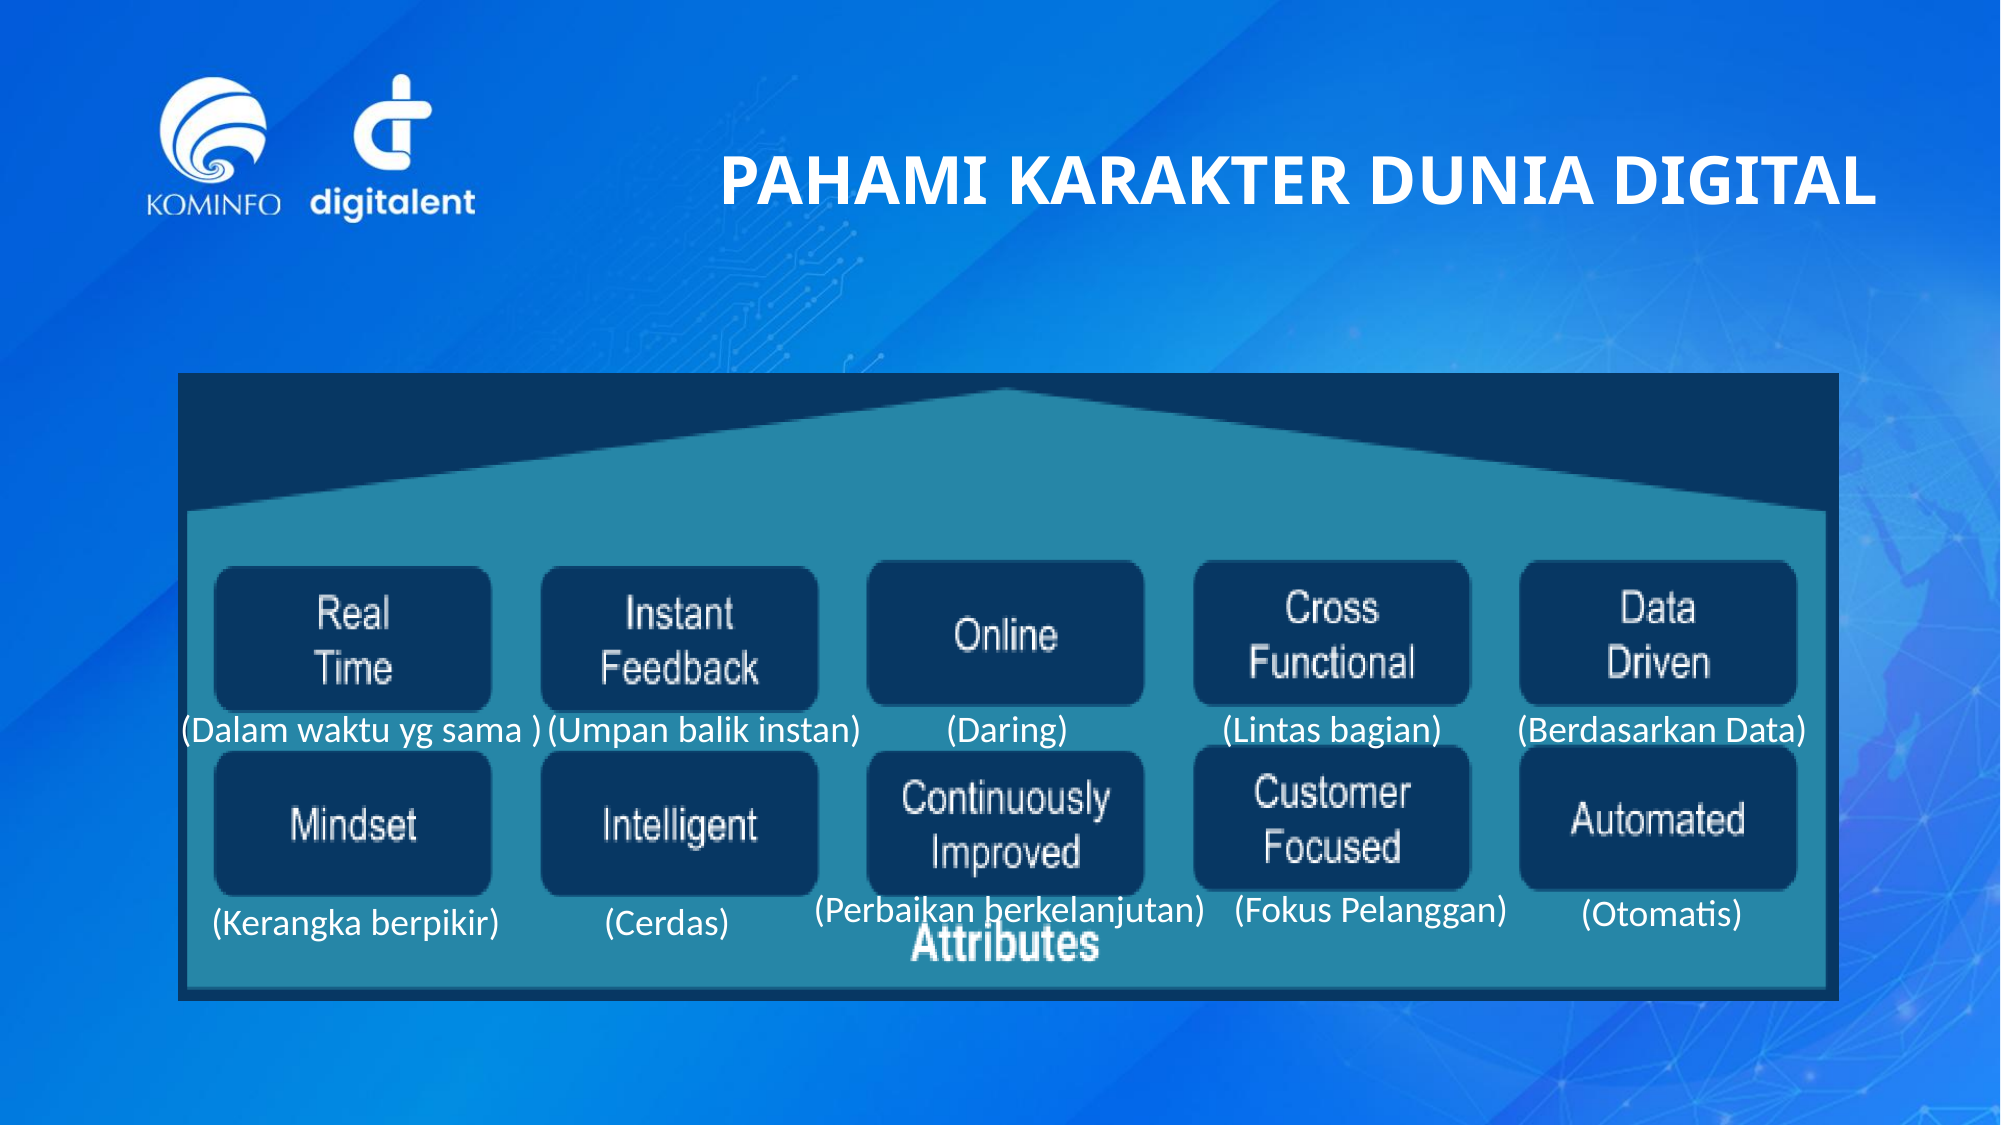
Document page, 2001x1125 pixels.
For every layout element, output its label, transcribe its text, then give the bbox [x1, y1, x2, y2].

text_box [164, 373, 1909, 1001]
title PAHAMI KARAKTER DUNIA DIGITAL [104, 59, 1895, 308]
picture [0, 0, 2001, 1125]
